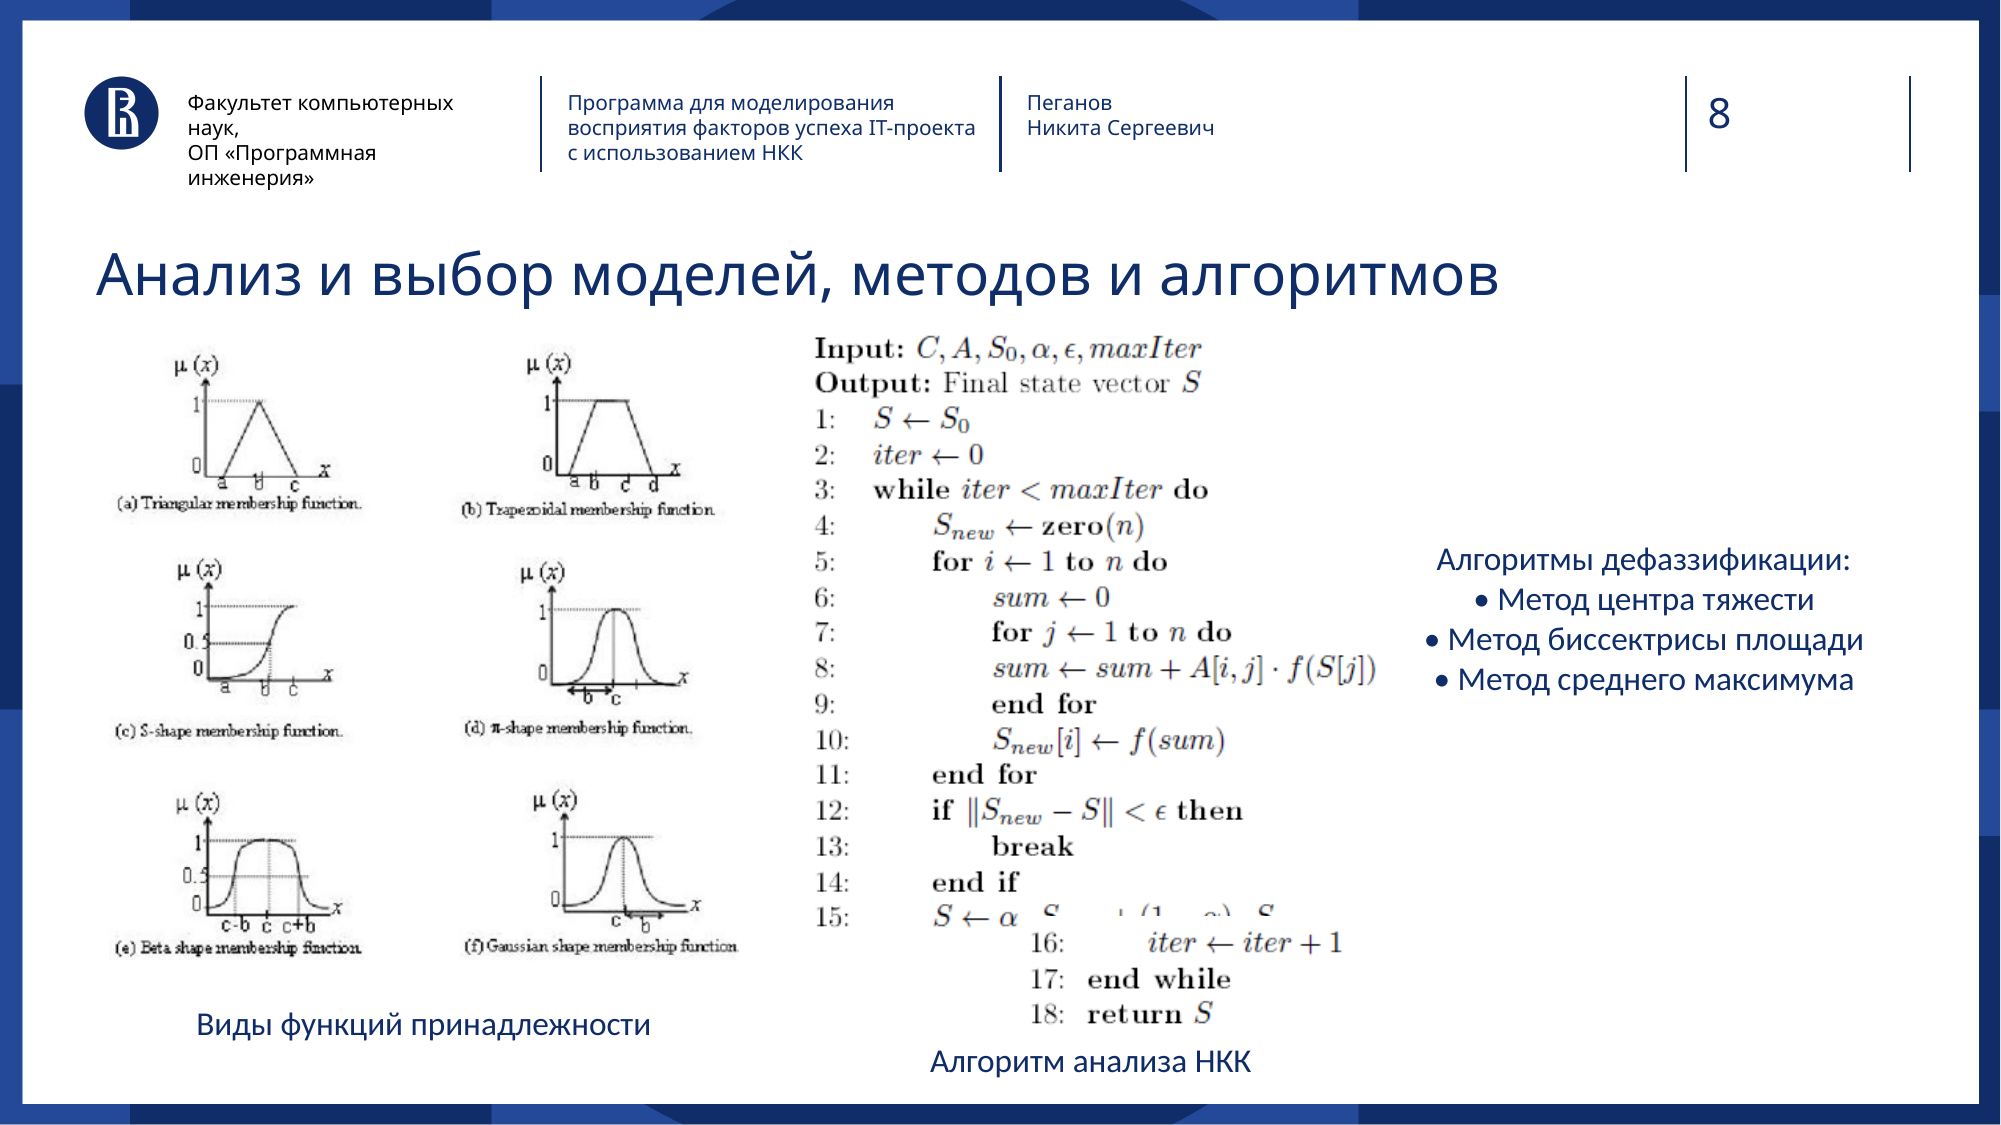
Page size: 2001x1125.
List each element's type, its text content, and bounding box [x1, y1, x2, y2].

text_box Алгоритмы дефаззификации: • Метод центра тяжести • Метод биссектрисы площади • Метод среднего максимума [1388, 522, 2000, 574]
text_box Виды функций принадлежности [68, 986, 780, 1038]
title Анализ и выбор моделей, методов и алгоритмов [96, 237, 1927, 365]
picture [0, 0, 2001, 1125]
list Программа для моделирования восприятия факторов успеха IТ-проекта с использованием НКК [567, 90, 982, 157]
list Факультет компьютерных наук, ОП «Программная инженерия» [187, 90, 500, 159]
text_box Алгоритм анализа НКК [735, 1023, 1447, 1075]
list Пеганов Никита Сергеевич [1026, 90, 1367, 157]
